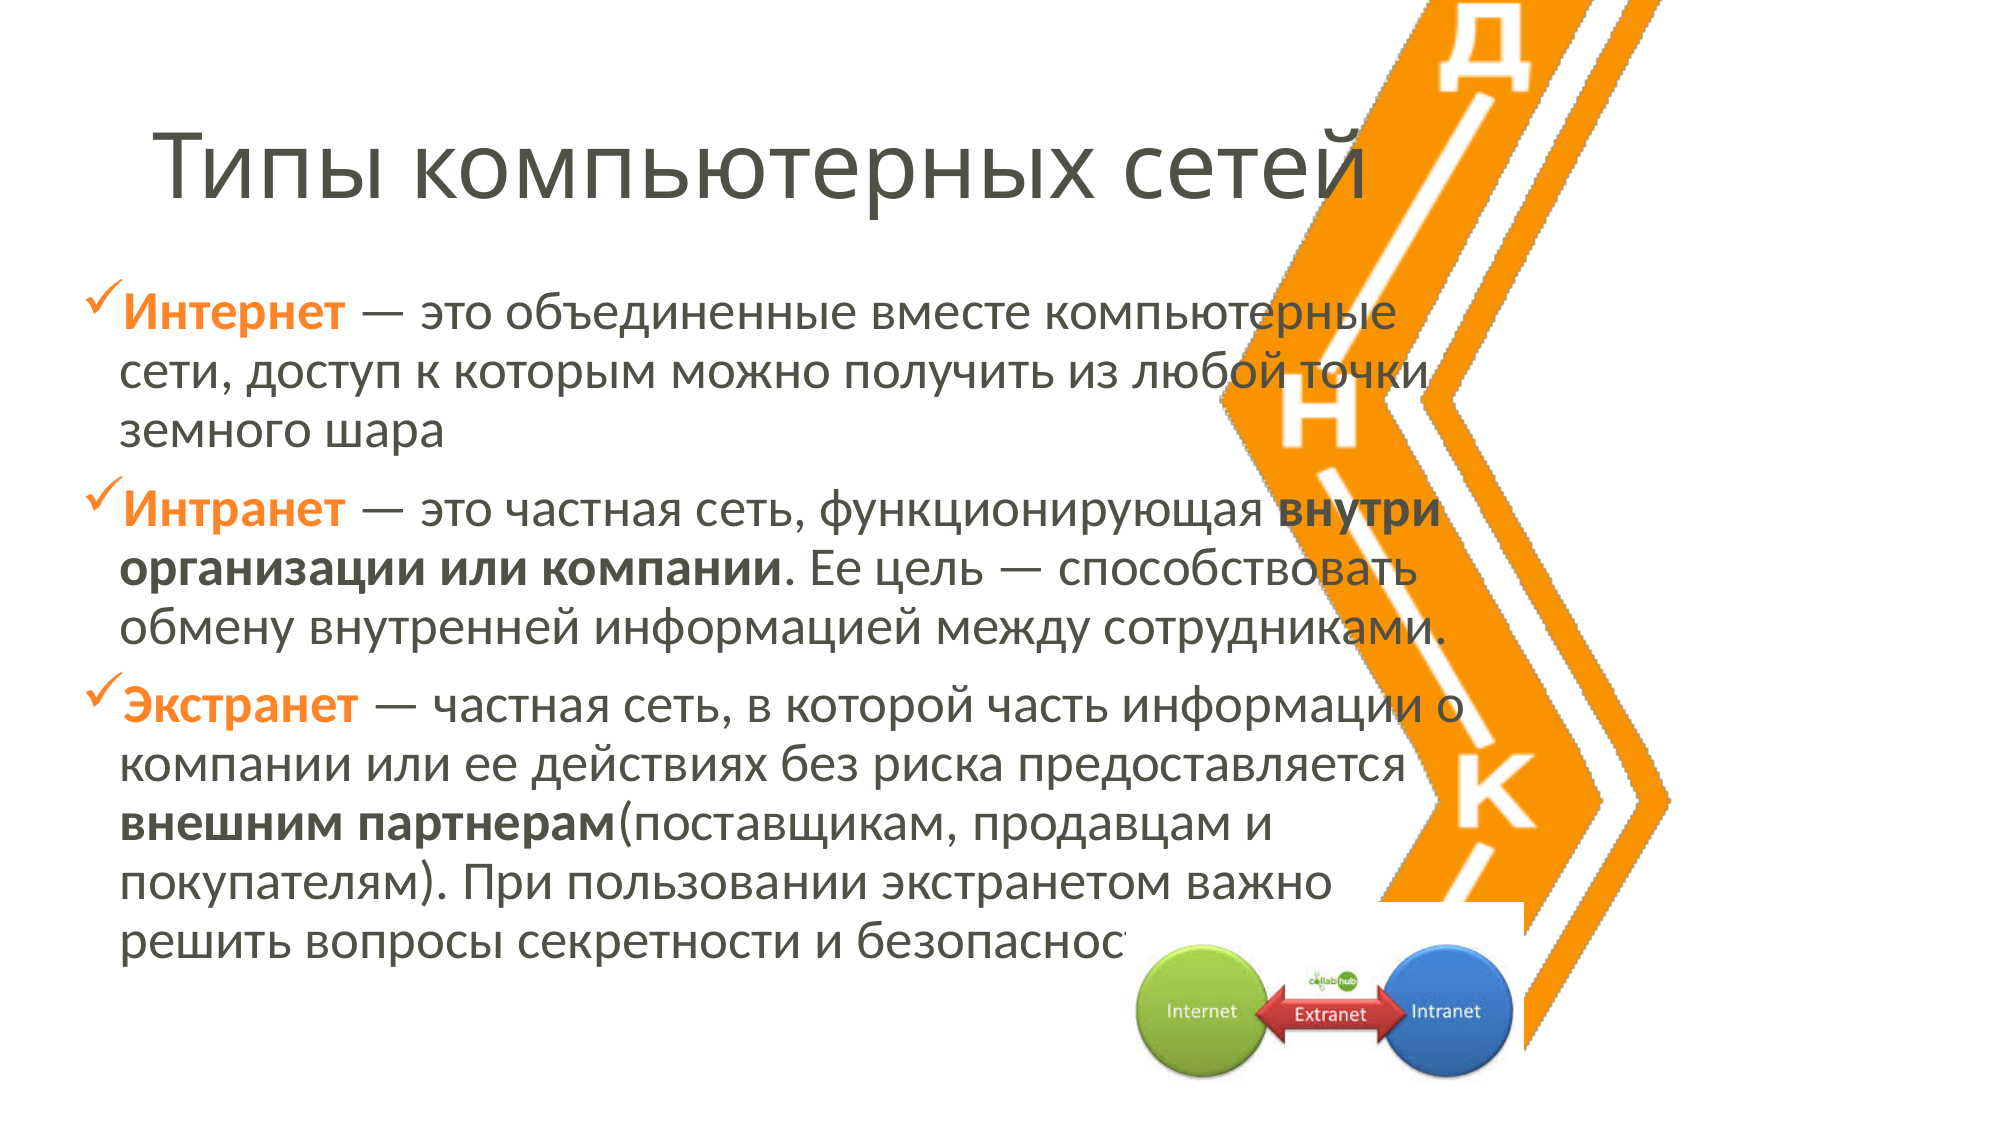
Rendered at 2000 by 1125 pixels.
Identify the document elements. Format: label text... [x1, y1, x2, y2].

list Интернет — это объединенные вместе компьютерные сети, доступ к которым можно получить из любой точки земного шара Интранет — это частная сеть, функционирующая внутри организации или компании. Ее цель — способствовать обмену внутренней информацией между сотрудниками. Экстранет — частная сеть, в которой часть информации о компании или ее действиях без риска предоставляется внешним партнерам(поставщикам, продавцам и покупателям). При пользовании экстранетом важно решить вопросы секретности и безопасности. [66, 275, 1520, 989]
picture [0, 0, 2000, 1125]
title Типы компьютерных сетей [137, 59, 1591, 278]
